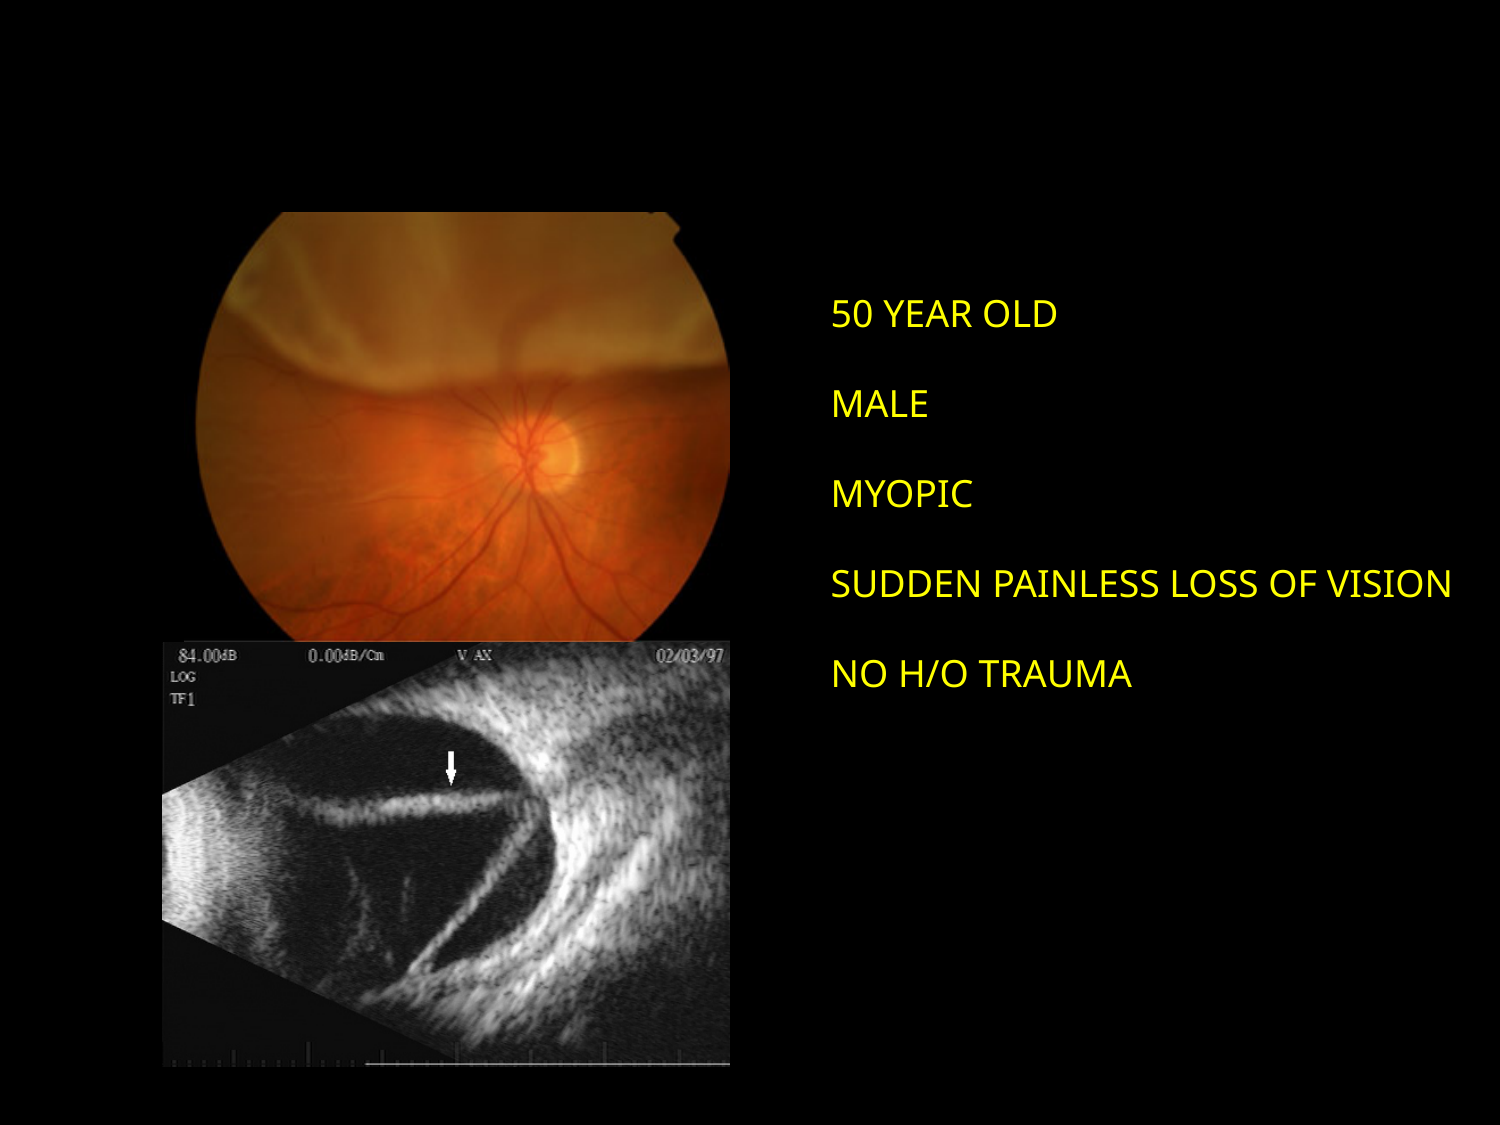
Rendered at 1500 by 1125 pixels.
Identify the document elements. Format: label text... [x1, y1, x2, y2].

picture [162, 212, 731, 1067]
text_box 50 YEAR OLD MALE MYOPIC SUDDEN PAINLESS LOSS OF VISION NO H/O TRAUMA [815, 282, 1469, 883]
